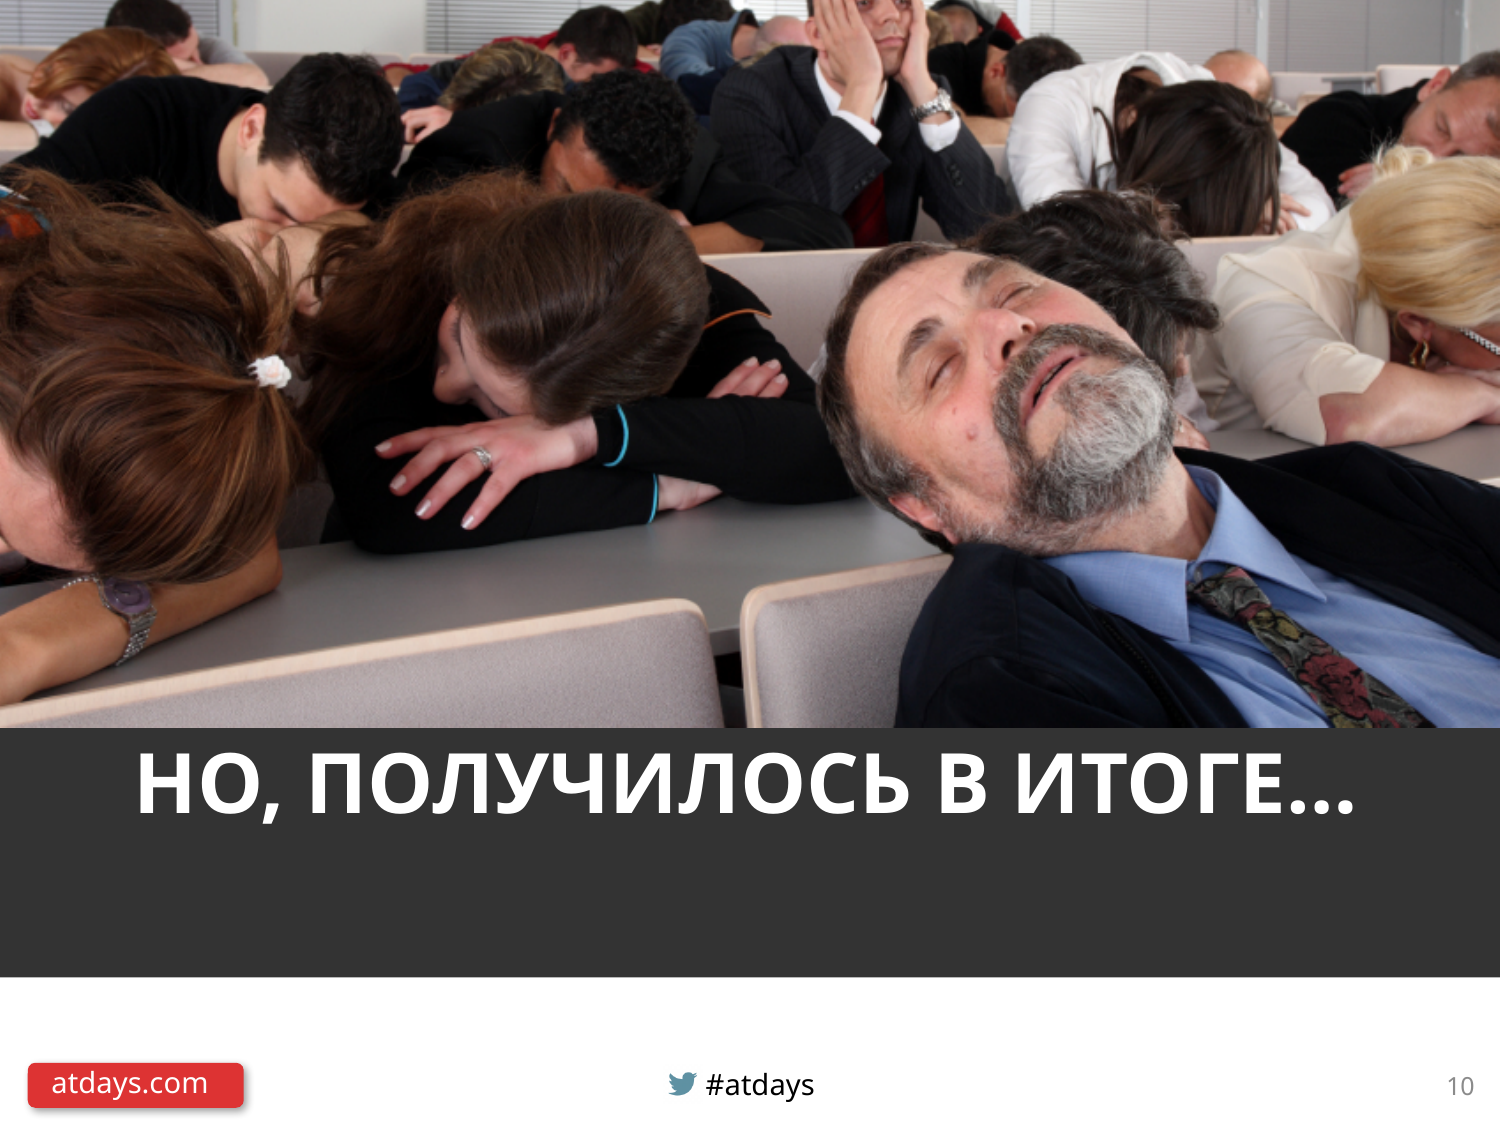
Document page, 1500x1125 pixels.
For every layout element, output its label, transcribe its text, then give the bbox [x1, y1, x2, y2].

title Но, получилось в итоге… [118, 737, 1394, 947]
picture [662, 1063, 703, 1104]
picture [0, 0, 1500, 729]
slide_number 10 [1139, 1057, 1490, 1118]
